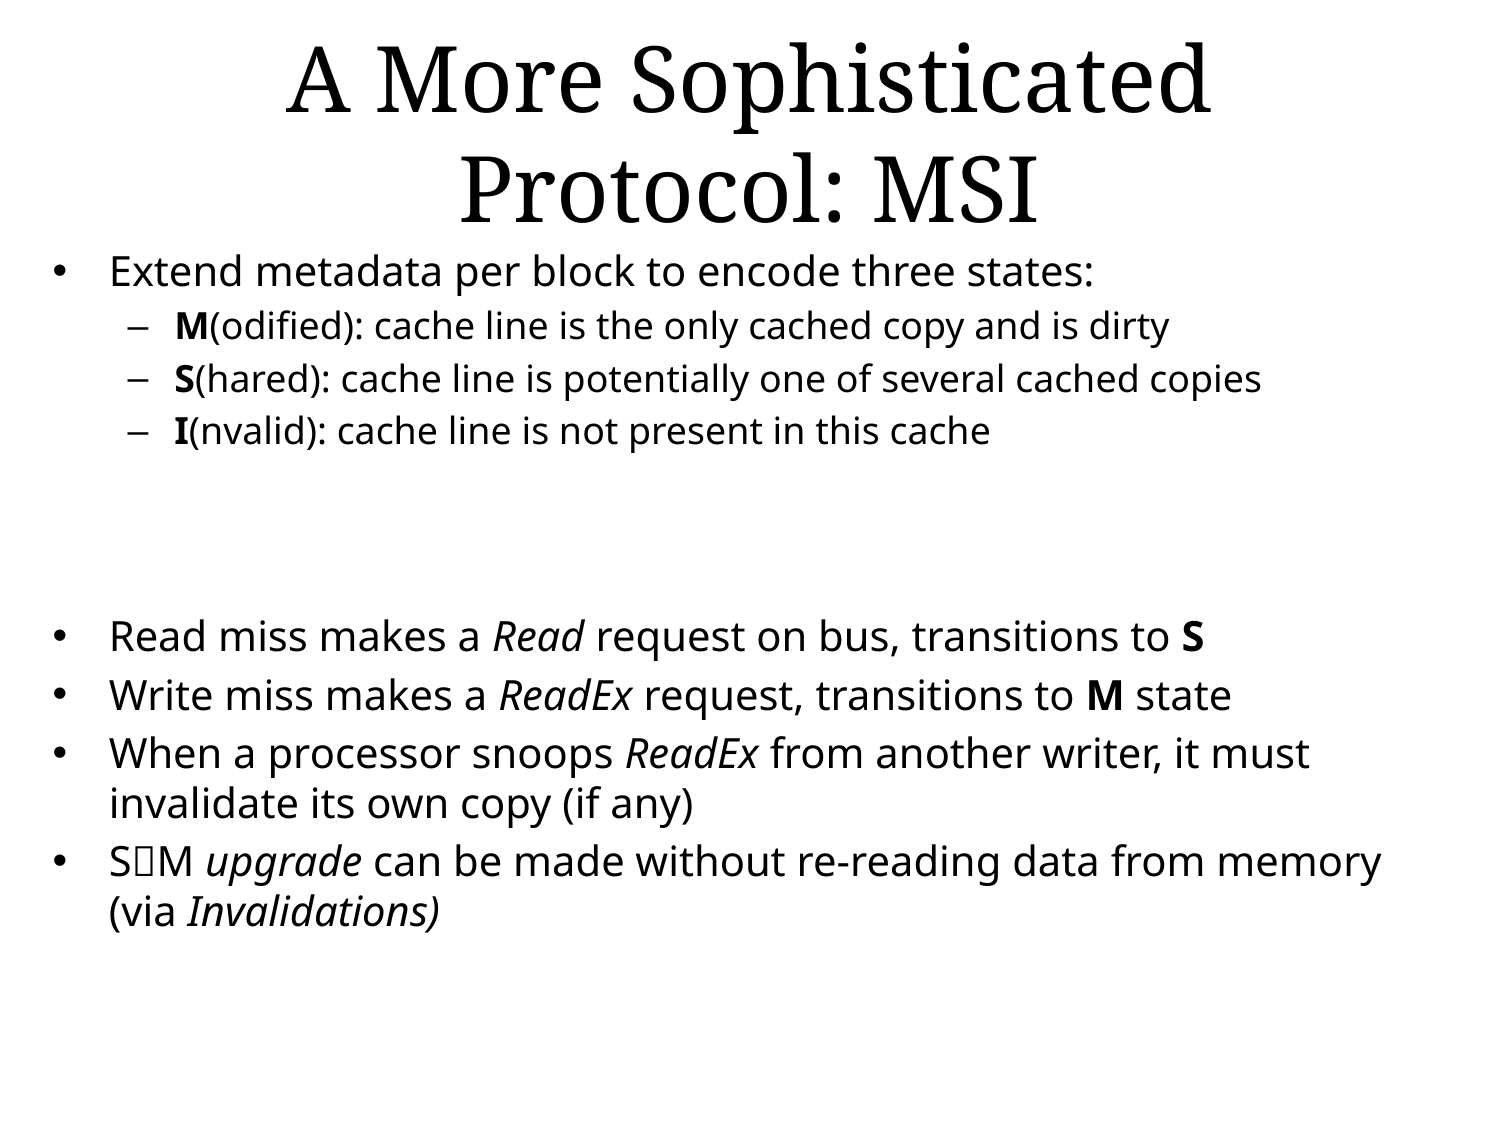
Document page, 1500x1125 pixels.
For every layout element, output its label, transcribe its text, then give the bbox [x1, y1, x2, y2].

title A More Sophisticated Protocol: MSI [75, 37, 1425, 225]
list Extend metadata per block to encode three states: M(odified): cache line is the only cached copy and is dirty S(hared): cache line is potentially one of several cached copies I(nvalid): cache line is not present in this cache Read miss makes a Read request on bus, transitions to S Write miss makes a ReadEx request, transitions to M state When a processor snoops ReadEx from another writer, it must invalidate its own copy (if any) SM upgrade can be made without re-reading data from memory (via Invalidations) [37, 237, 1450, 1090]
